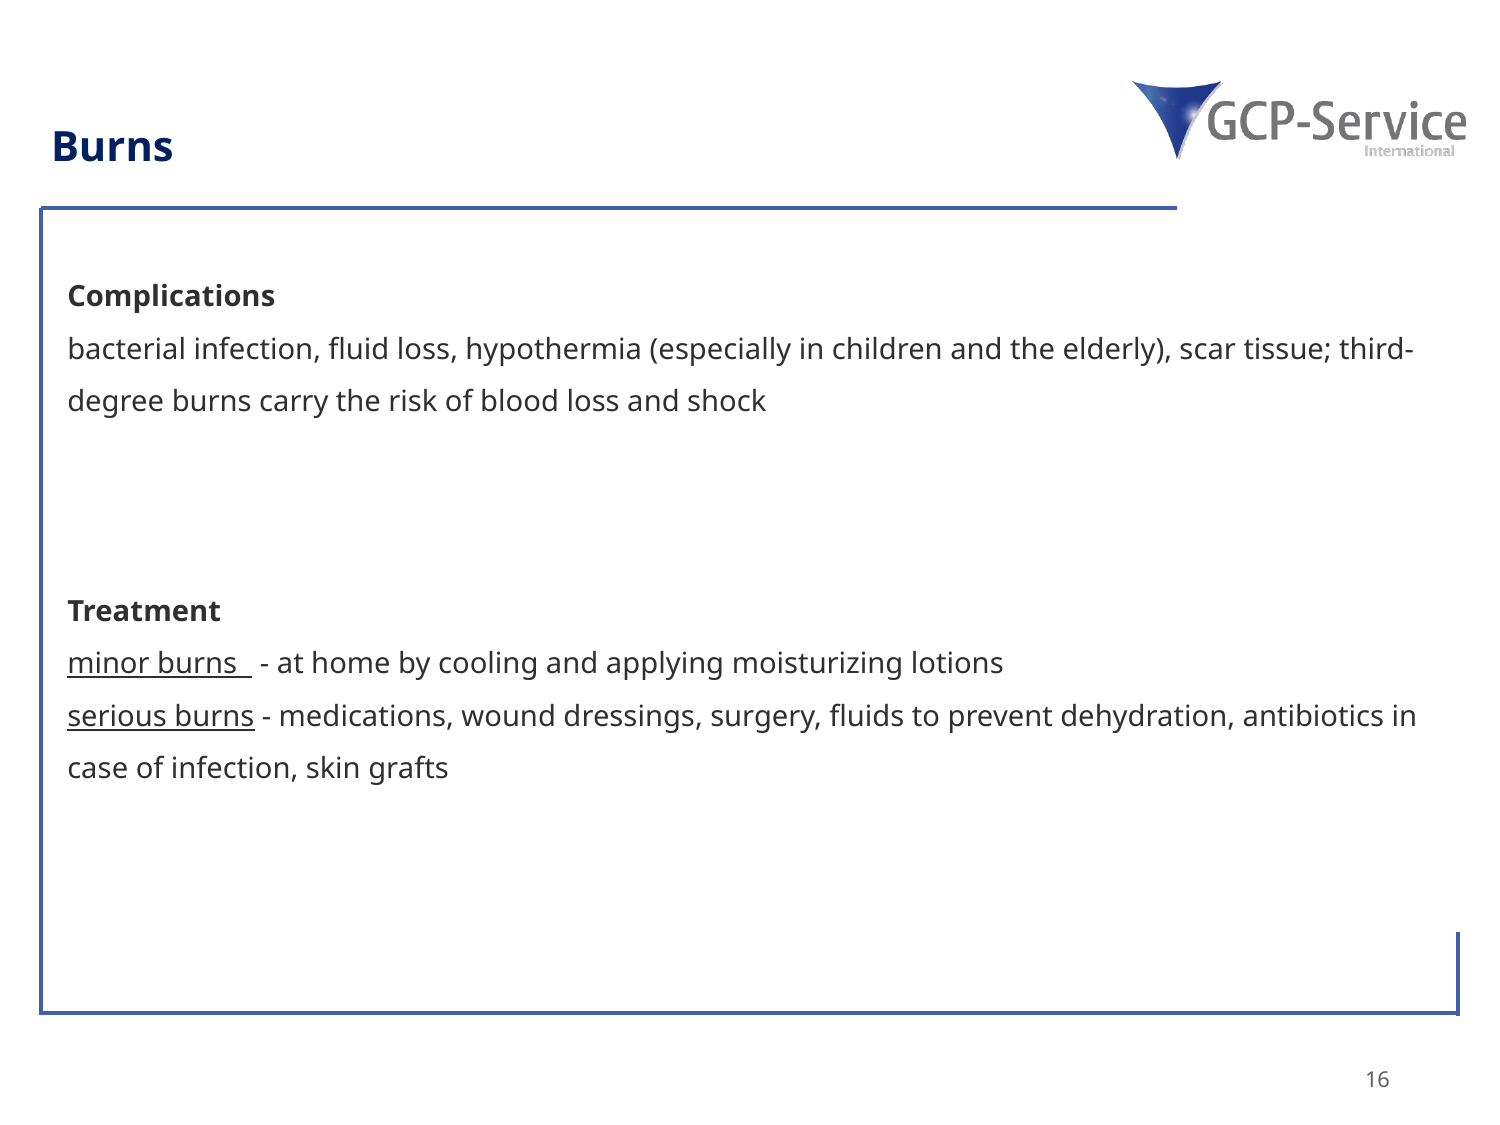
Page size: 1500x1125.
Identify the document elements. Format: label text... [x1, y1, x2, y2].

text_box Burns [36, 91, 1269, 178]
picture [1132, 81, 1466, 160]
slide_number 16 [1067, 1050, 1405, 1111]
subtitle Complications bacterial infection, fluid loss, hypothermia (especially in children and the elderly), scar tissue; third-degree burns carry the risk of blood loss and shock Treatment minor burns - at home by cooling and applying moisturizing lotions serious burns - medications, wound dressings, surgery, fluids to prevent dehydration, antibiotics in case of infection, skin grafts [52, 217, 1442, 994]
